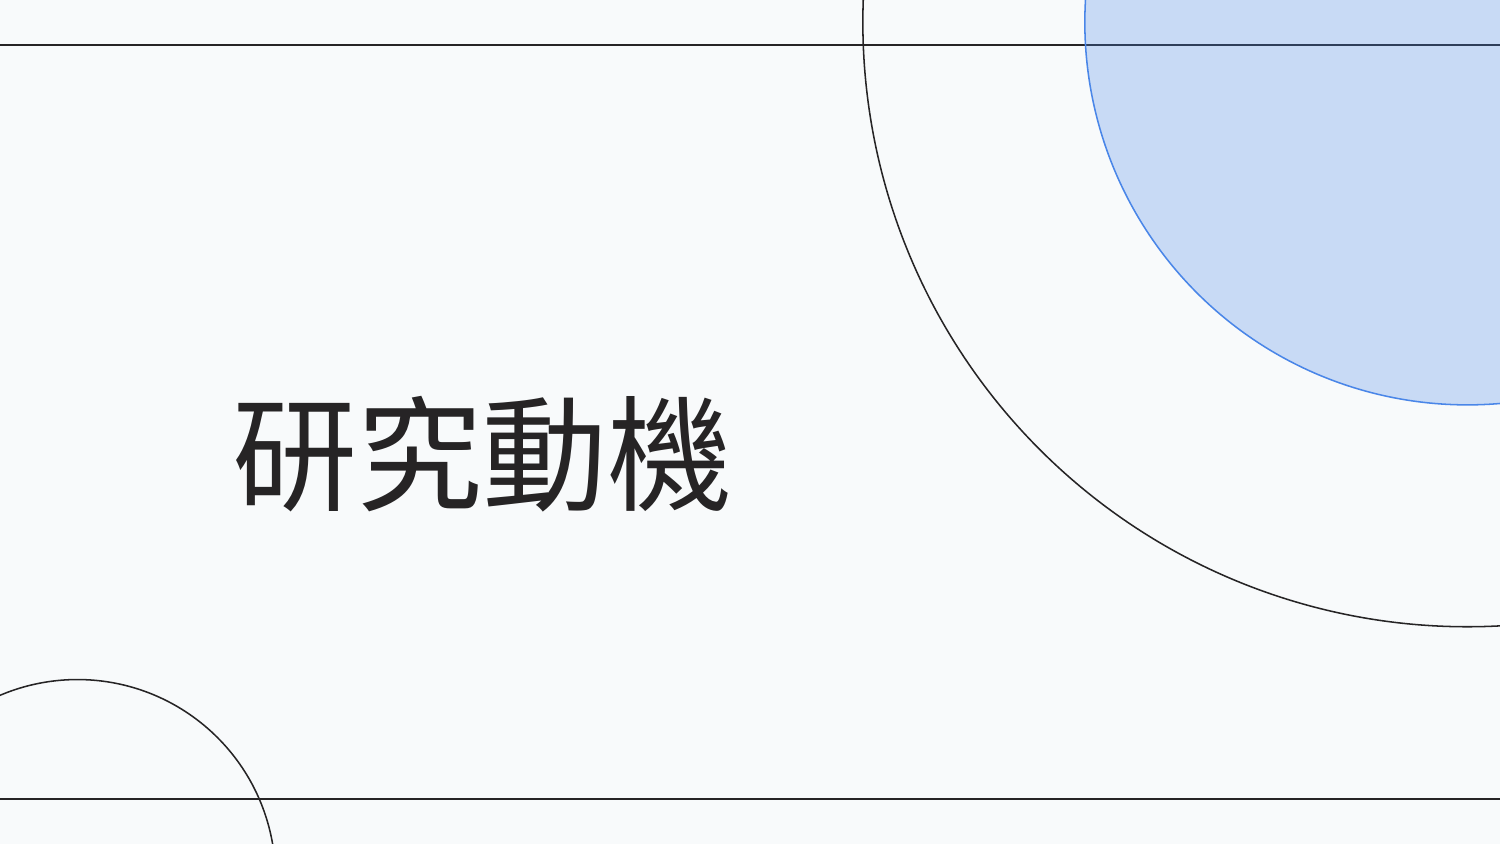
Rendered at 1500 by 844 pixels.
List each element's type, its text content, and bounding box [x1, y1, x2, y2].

title 研究動機 [116, 338, 848, 594]
